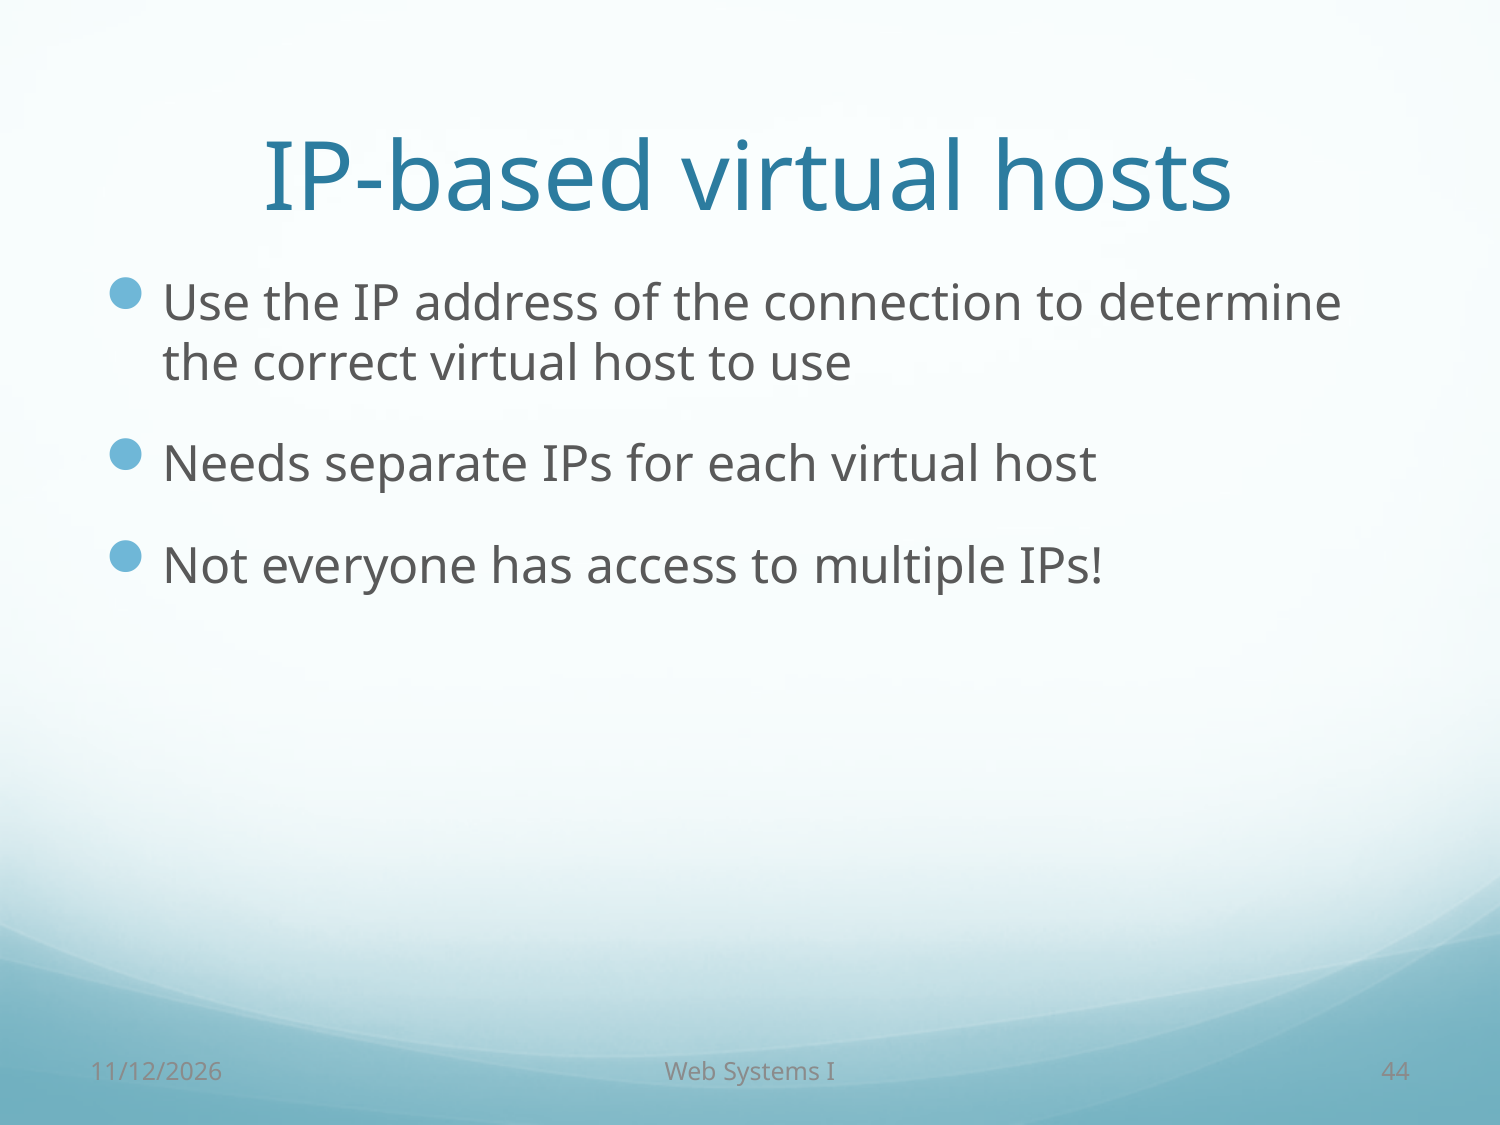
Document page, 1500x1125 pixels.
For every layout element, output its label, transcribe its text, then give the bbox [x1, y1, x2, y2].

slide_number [75, 1042, 425, 1103]
footer Web Systems I [512, 1042, 988, 1103]
list Use the IP address of the connection to determine the correct virtual host to use Needs separate IPs for each virtual host Not everyone has access to multiple IPs! [89, 262, 1410, 976]
slide_number 44 [1074, 1042, 1425, 1103]
title IP-based virtual hosts [89, 17, 1410, 238]
